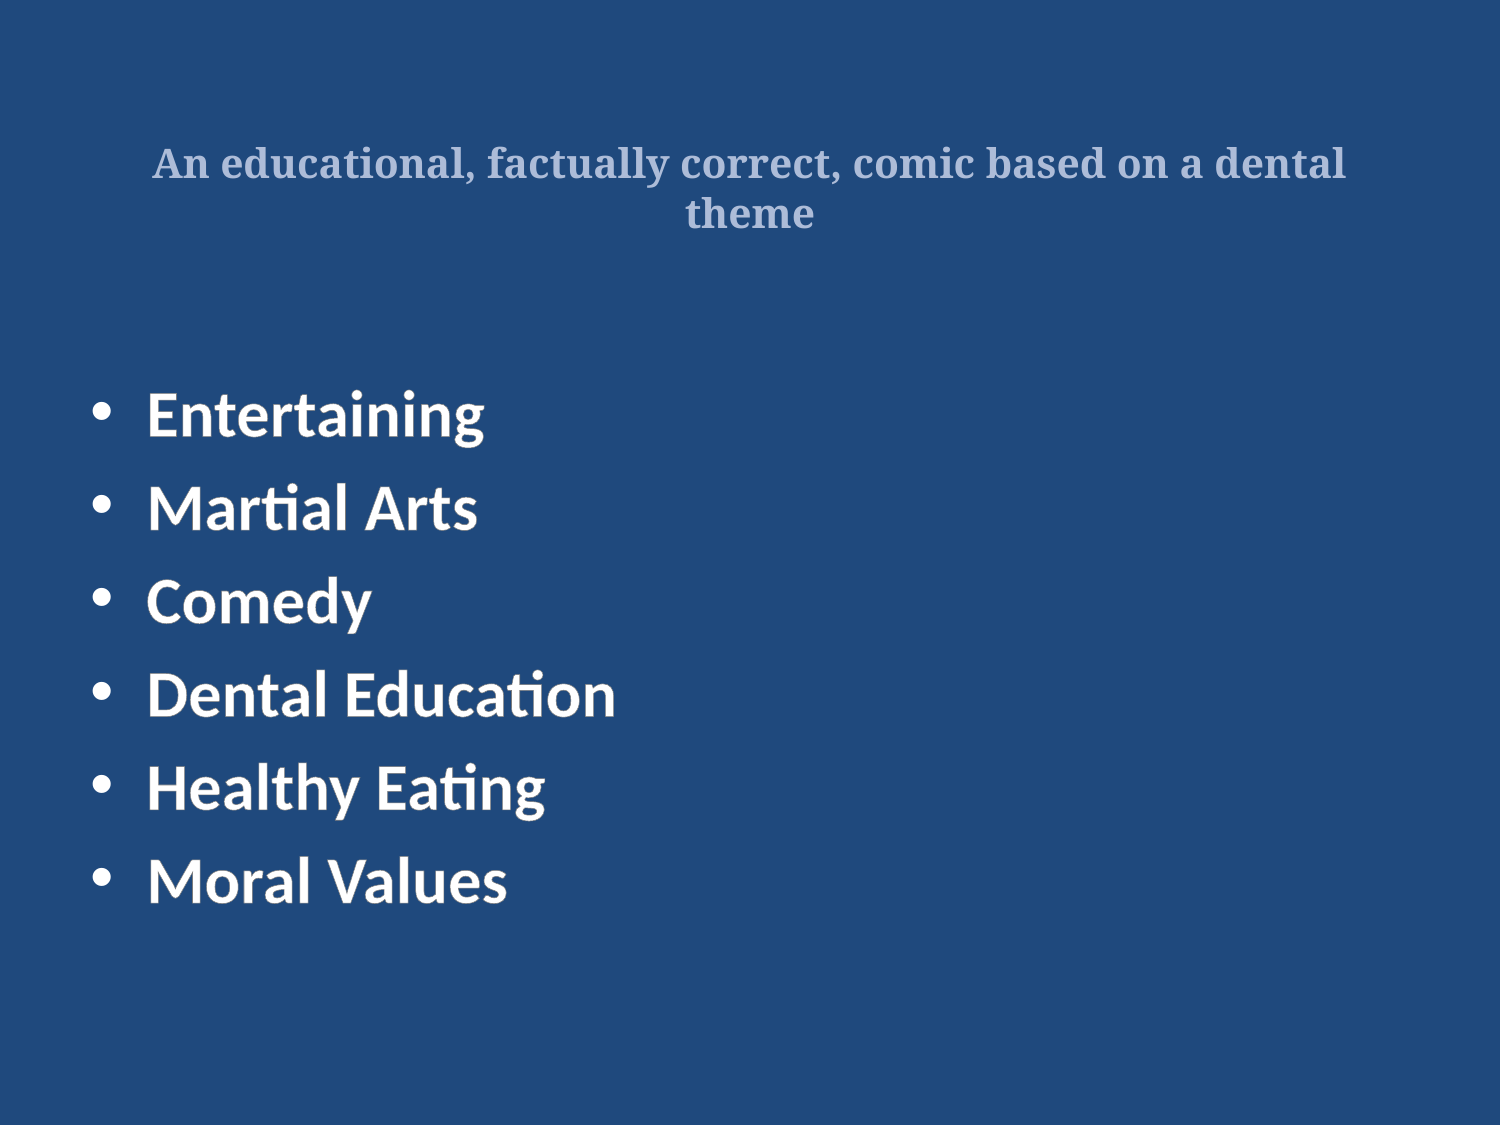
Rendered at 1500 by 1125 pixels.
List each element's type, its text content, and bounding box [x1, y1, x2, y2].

list Entertaining Martial Arts Comedy Dental Education Healthy Eating Moral Values [75, 362, 1425, 1105]
title An educational, factually correct, comic based on a dental theme [75, 125, 1425, 300]
